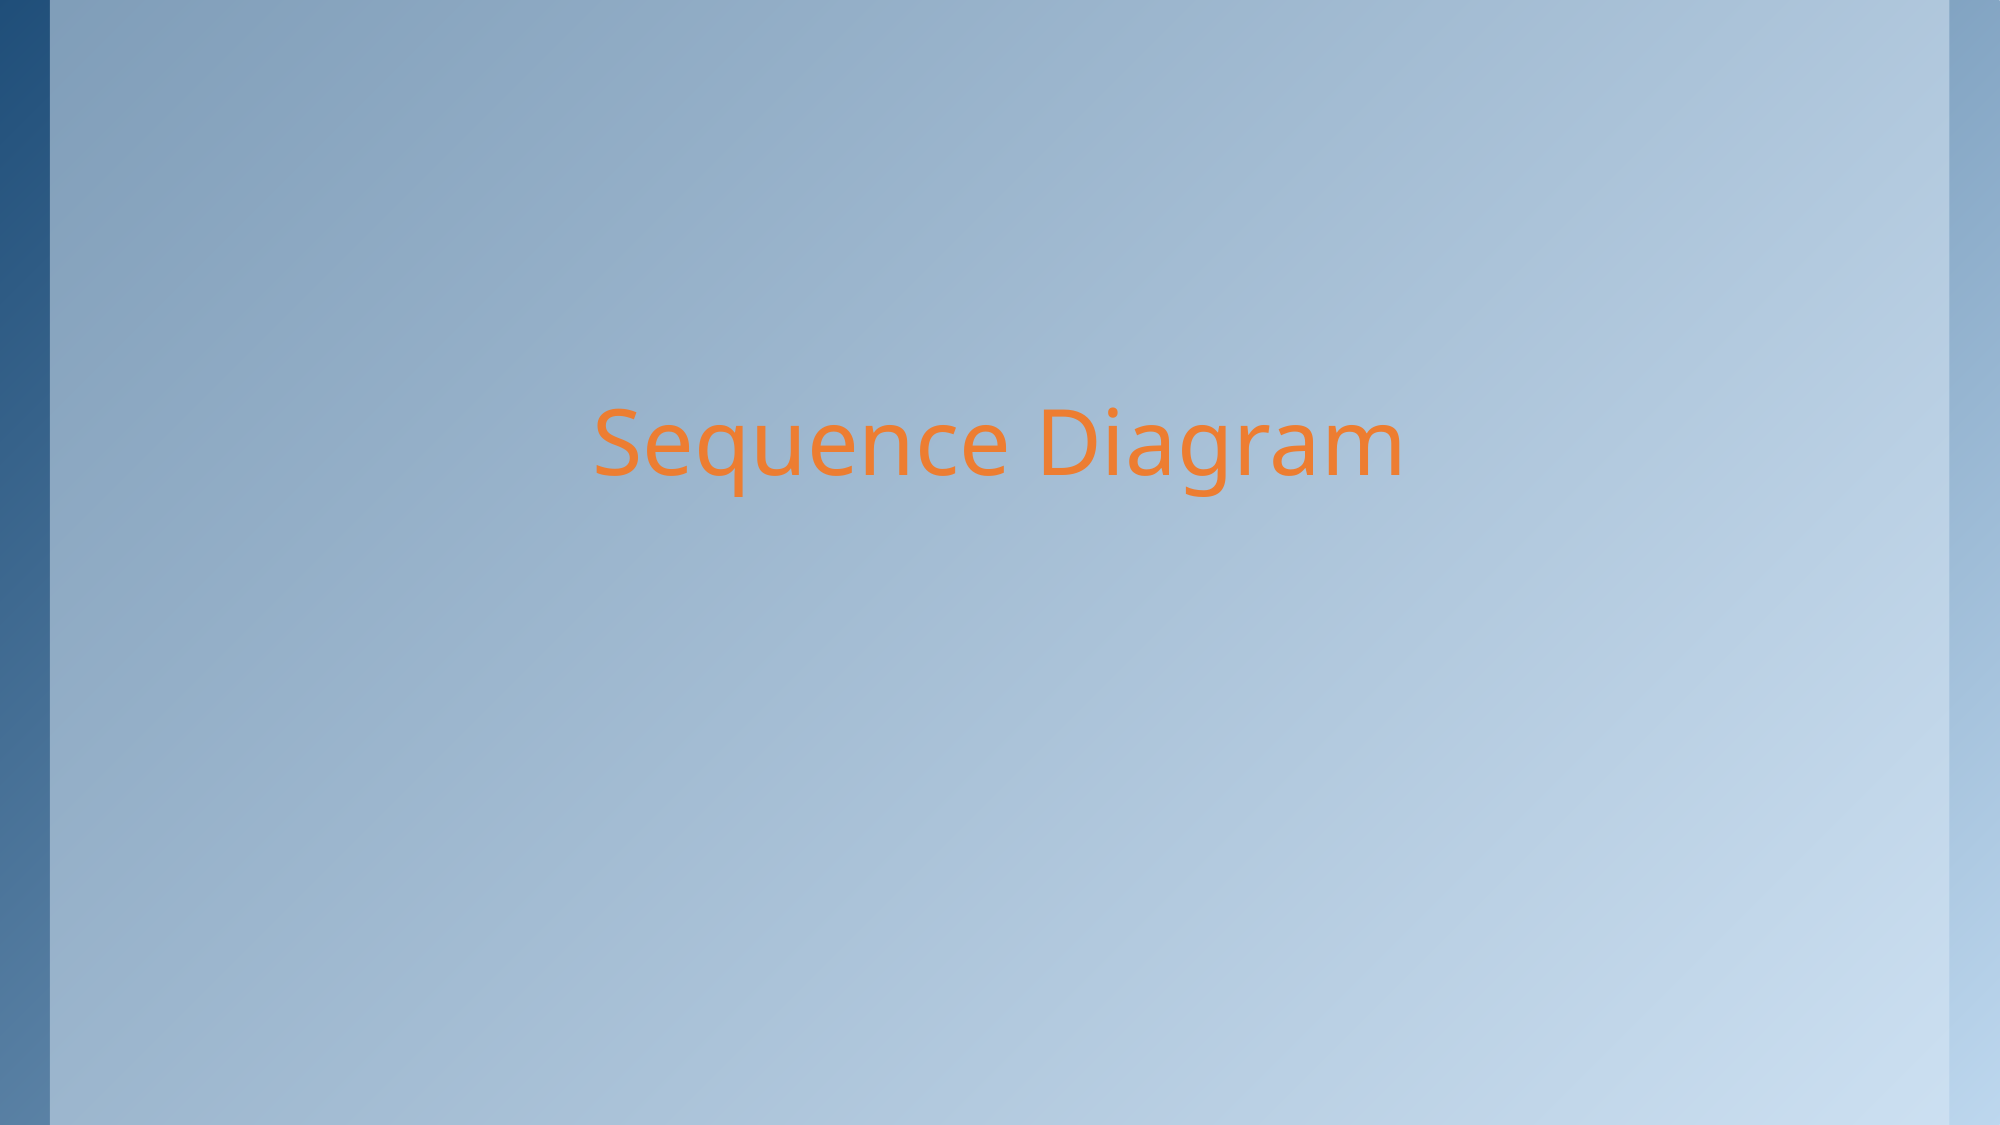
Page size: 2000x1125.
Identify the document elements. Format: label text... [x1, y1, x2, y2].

title Sequence Diagram [487, 275, 1512, 505]
